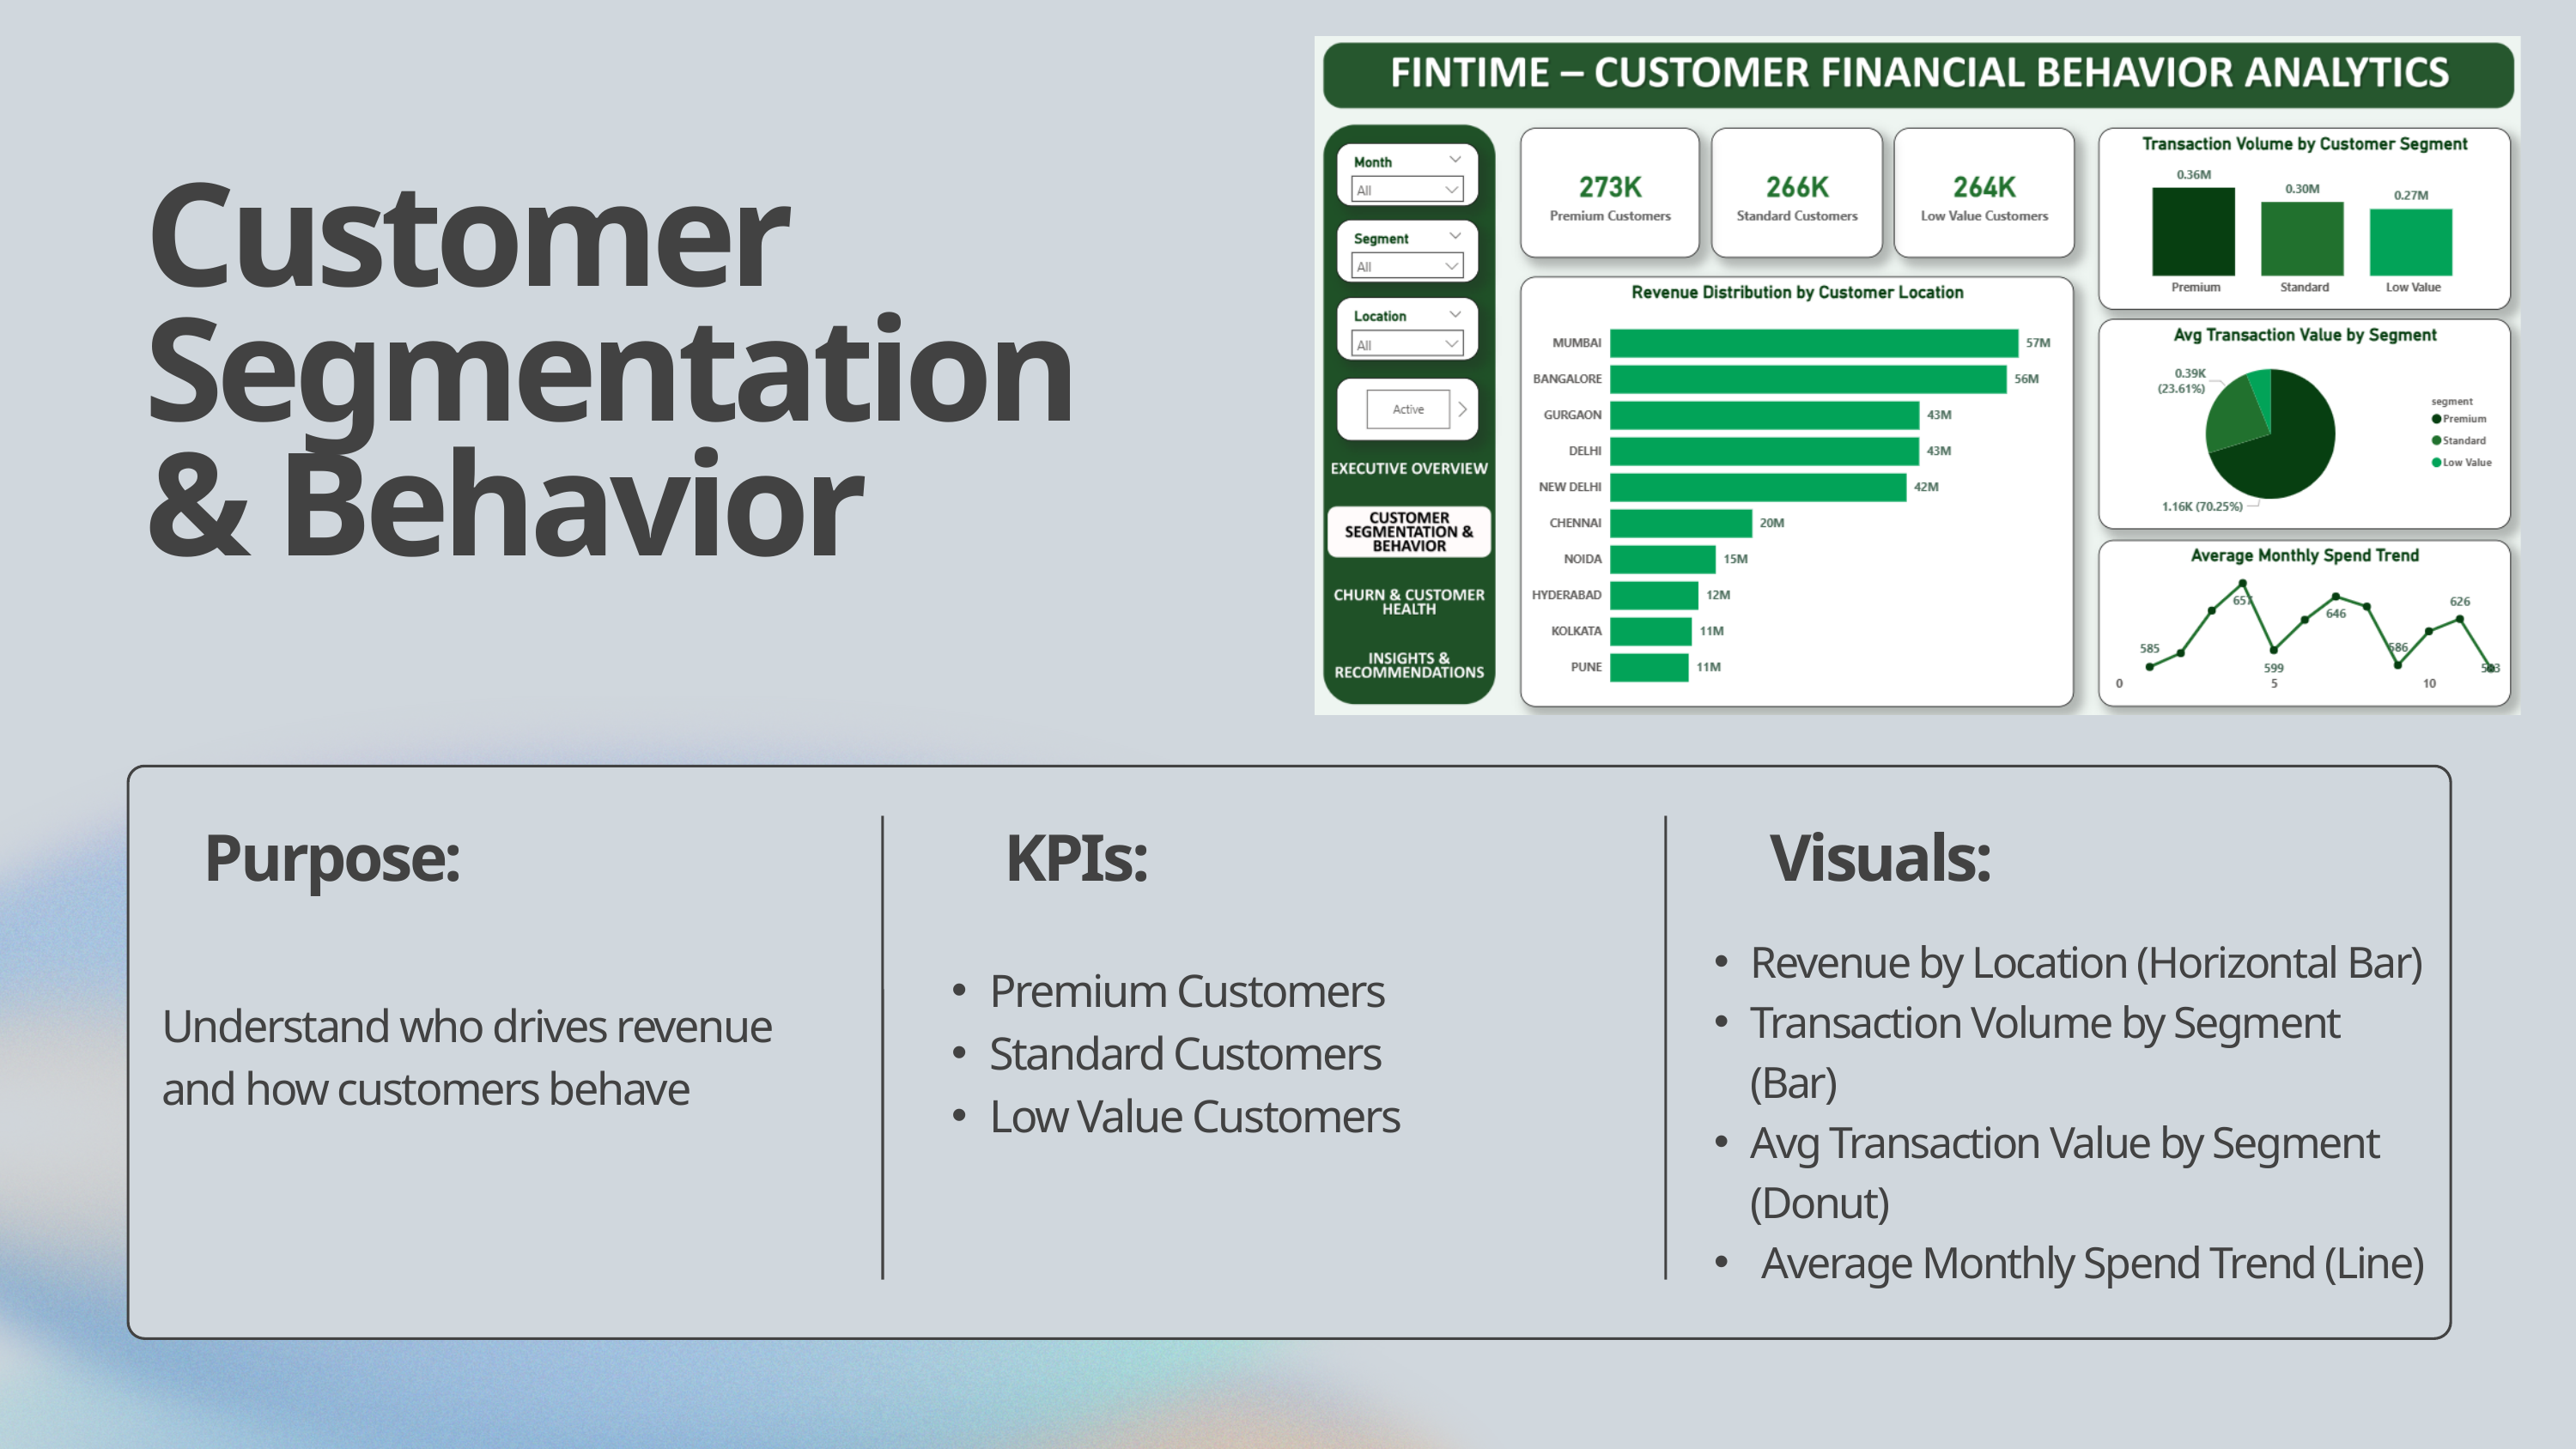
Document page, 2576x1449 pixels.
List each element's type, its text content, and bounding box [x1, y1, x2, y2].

text_box Customer Segmentation & Behavior [144, 45, 1190, 719]
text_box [127, 766, 2451, 1339]
text_box [1315, 36, 2521, 715]
text_box [0, 696, 1522, 1449]
